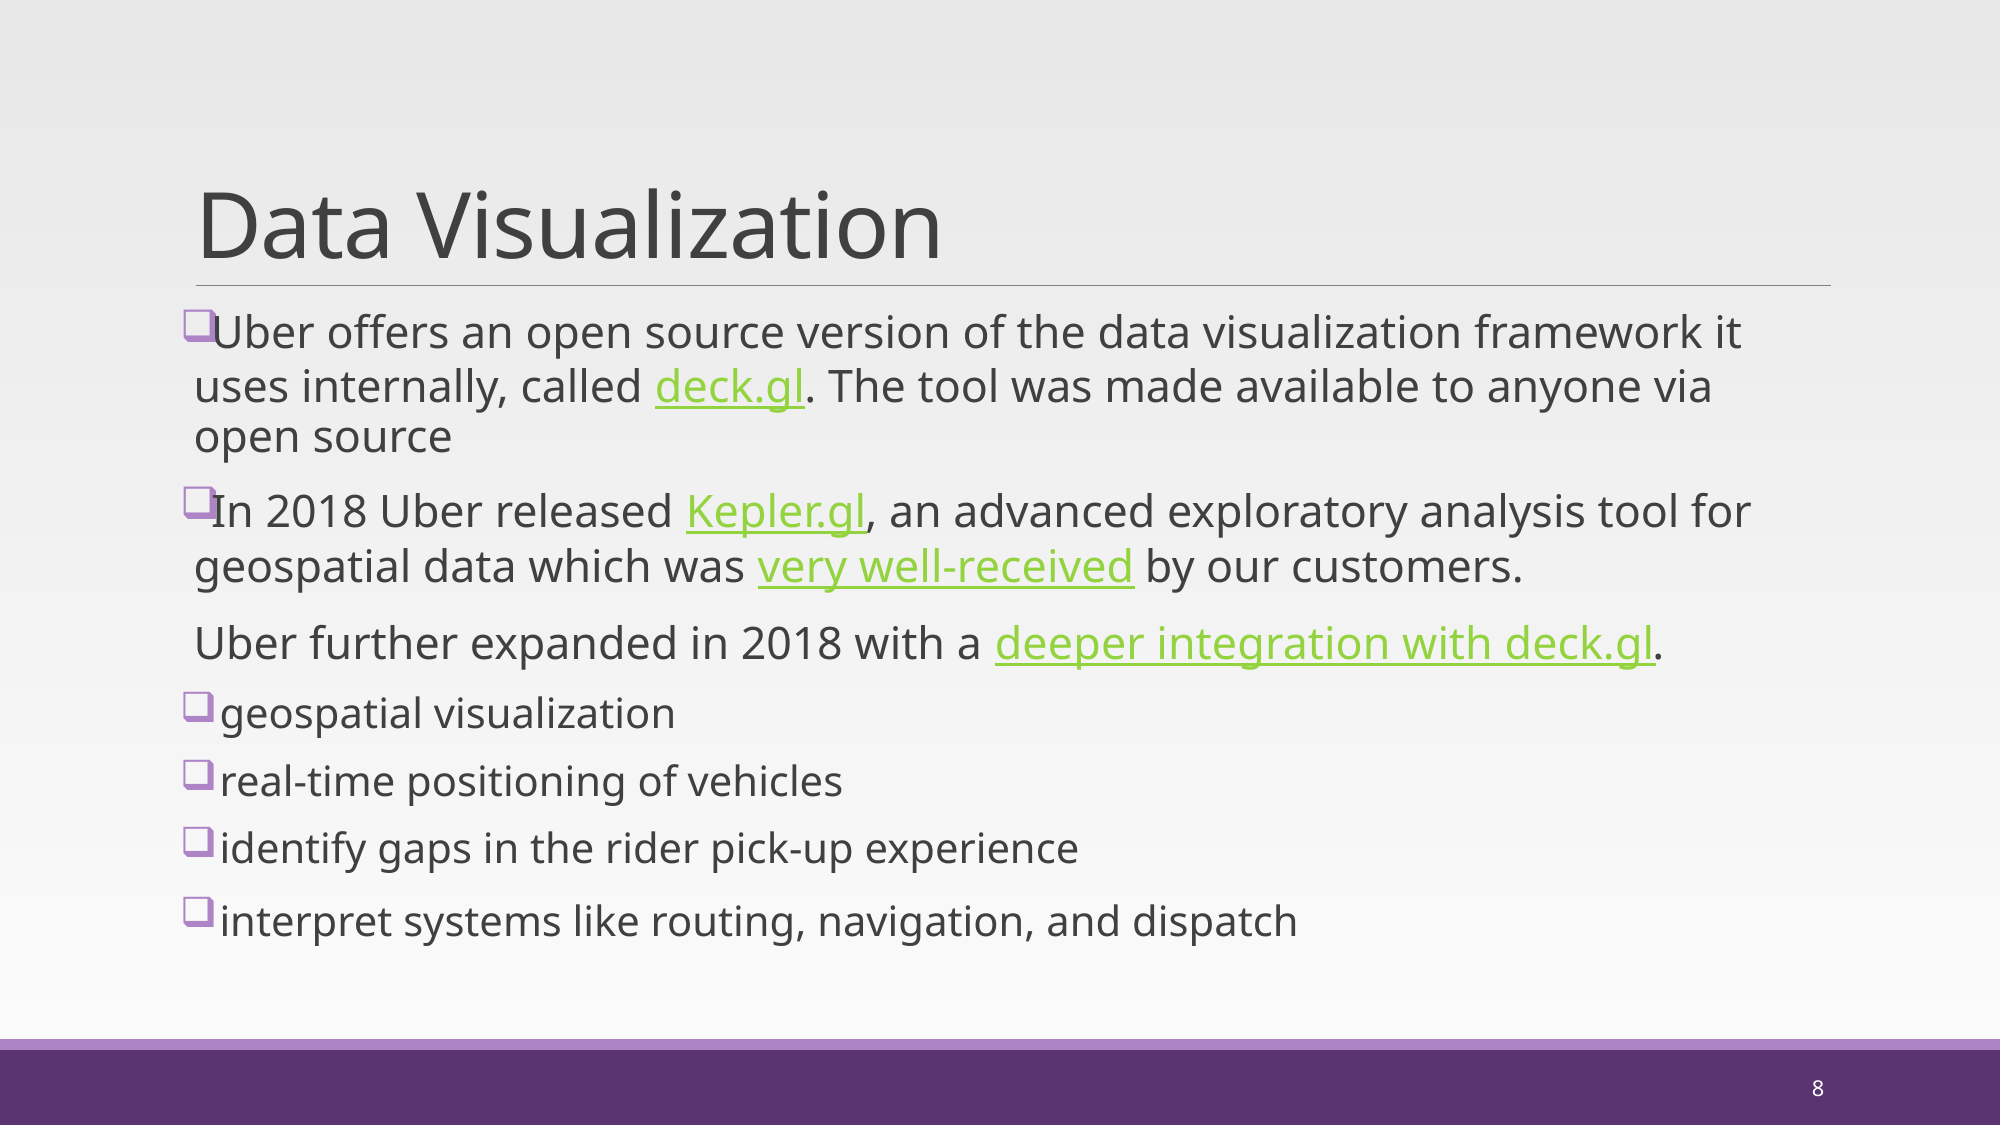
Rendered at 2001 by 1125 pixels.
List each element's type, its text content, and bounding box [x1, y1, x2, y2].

slide_number 8 [1624, 1059, 1840, 1120]
title Data Visualization [180, 47, 1830, 285]
list Uber offers an open source version of the data visualization framework it uses internally, called deck.gl. The tool was made available to anyone via open source In 2018 Uber released Kepler.gl, an advanced exploratory analysis tool for geospatial data which was very well-received by our customers. Uber further expanded in 2018 with a deeper integration with deck.gl. geospatial visualization real-time positioning of vehicles identify gaps in the rider pick-up experience interpret systems like routing, navigation, and dispatch [180, 302, 1830, 963]
